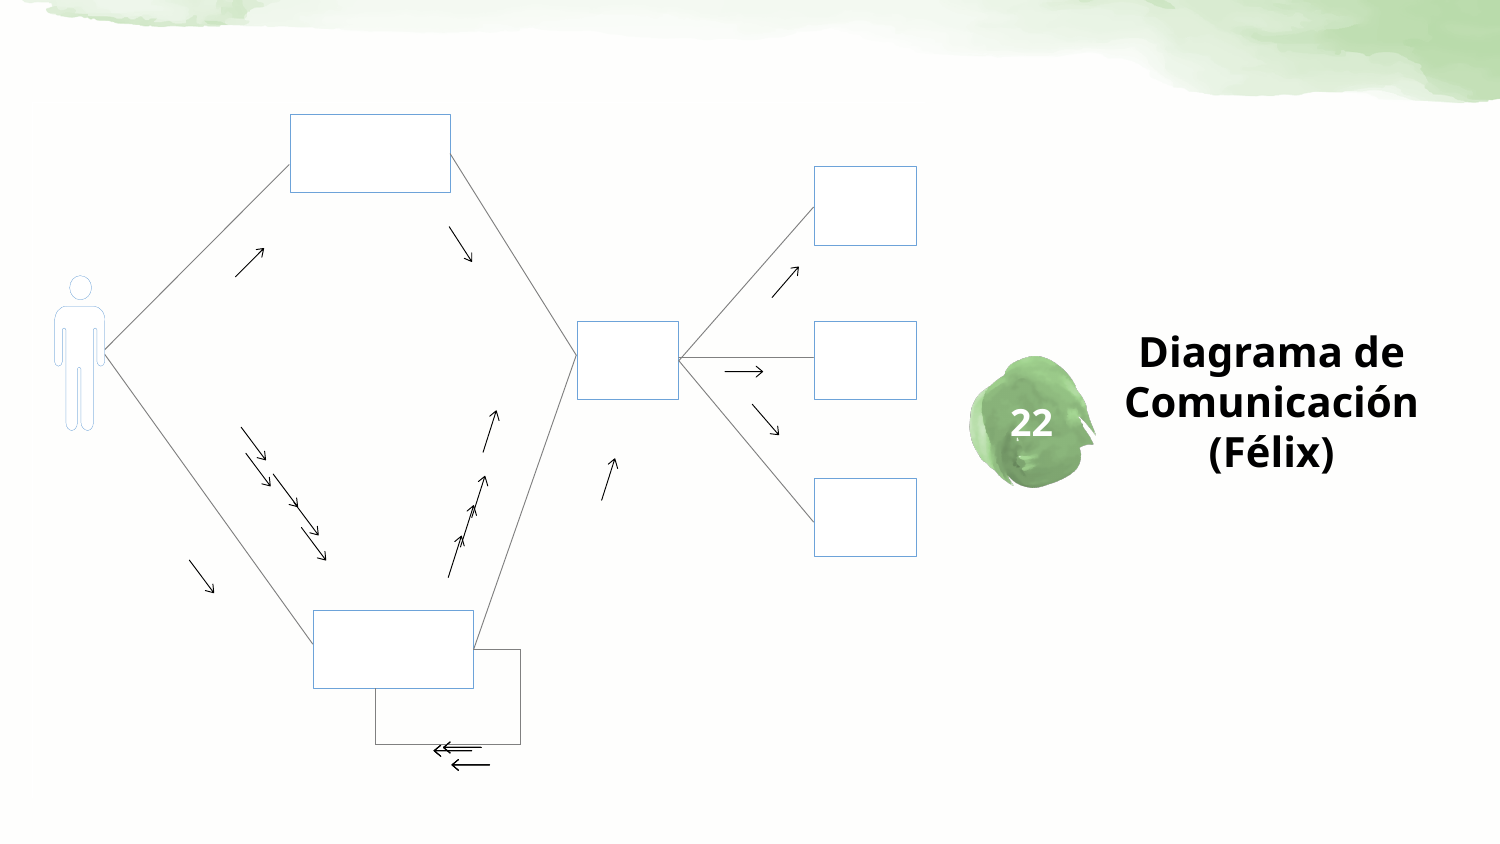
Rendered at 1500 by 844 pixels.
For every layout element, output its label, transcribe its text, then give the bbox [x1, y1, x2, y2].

picture [0, 0, 1500, 844]
text_box Diagrama de Comunicación (Félix) [1100, 421, 1449, 491]
